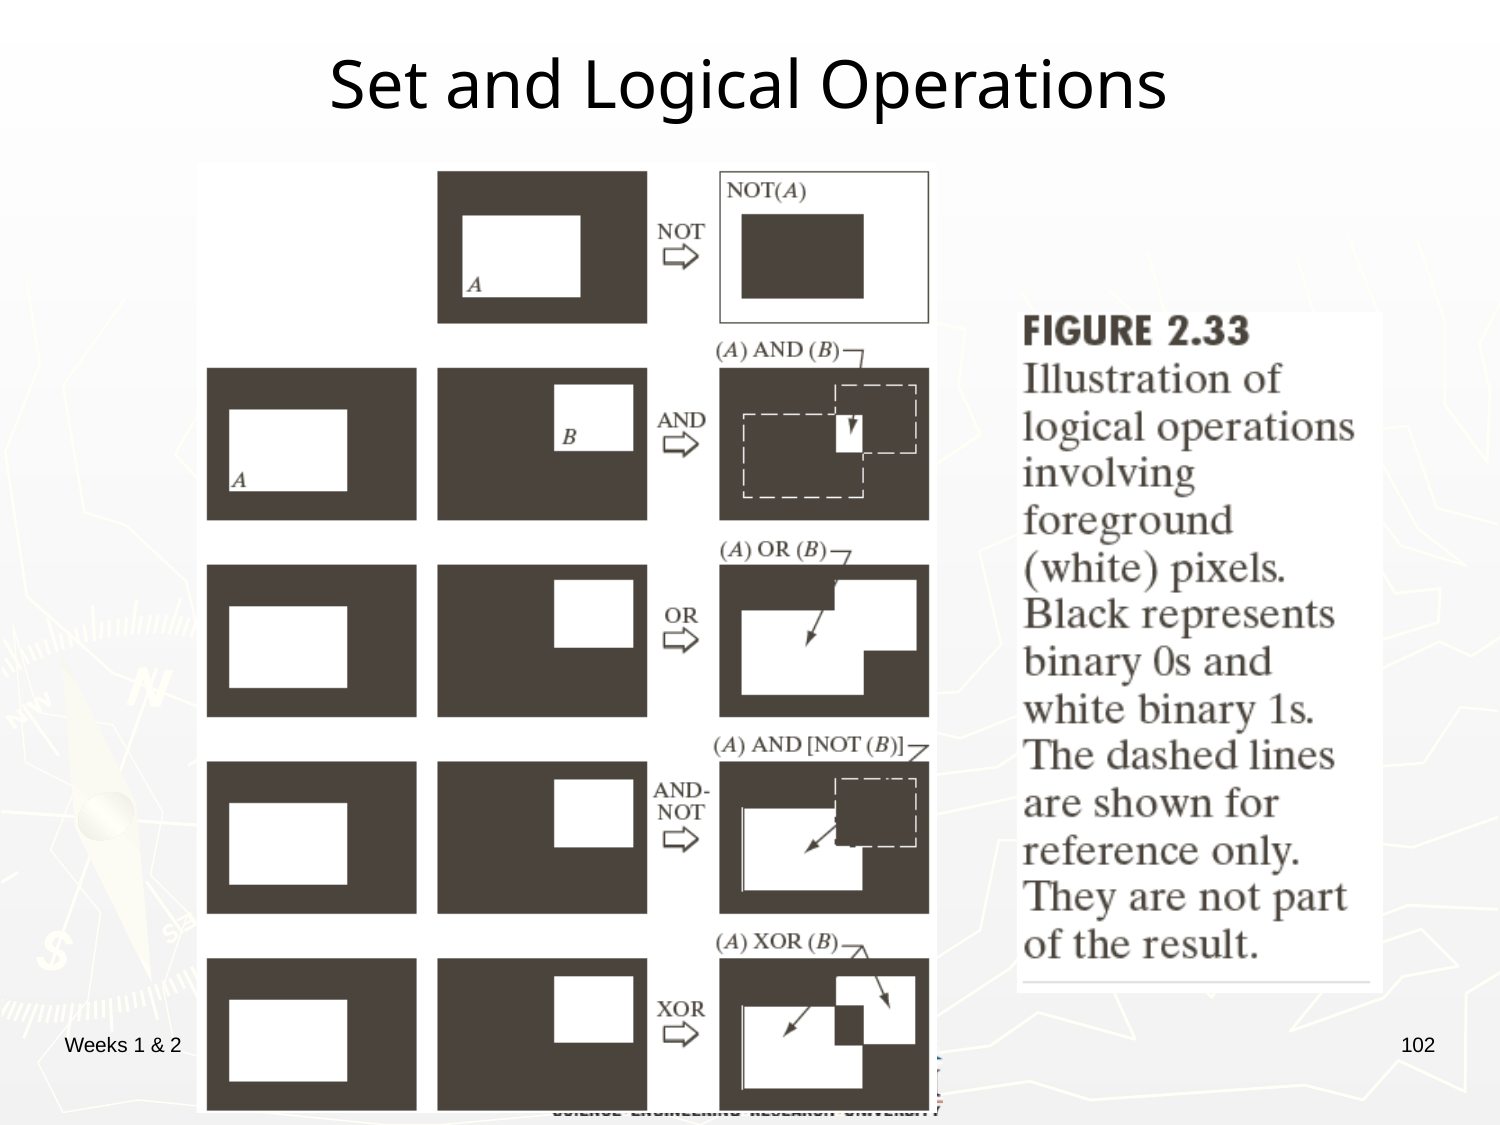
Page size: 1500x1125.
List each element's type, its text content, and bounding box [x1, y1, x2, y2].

title Set and Logical Operations [49, 0, 1451, 177]
slide_number Weeks 1 & 2 [49, 1024, 191, 1103]
slide_number 102 [1074, 1024, 1451, 1103]
picture [1016, 312, 1383, 993]
picture [196, 163, 944, 1116]
